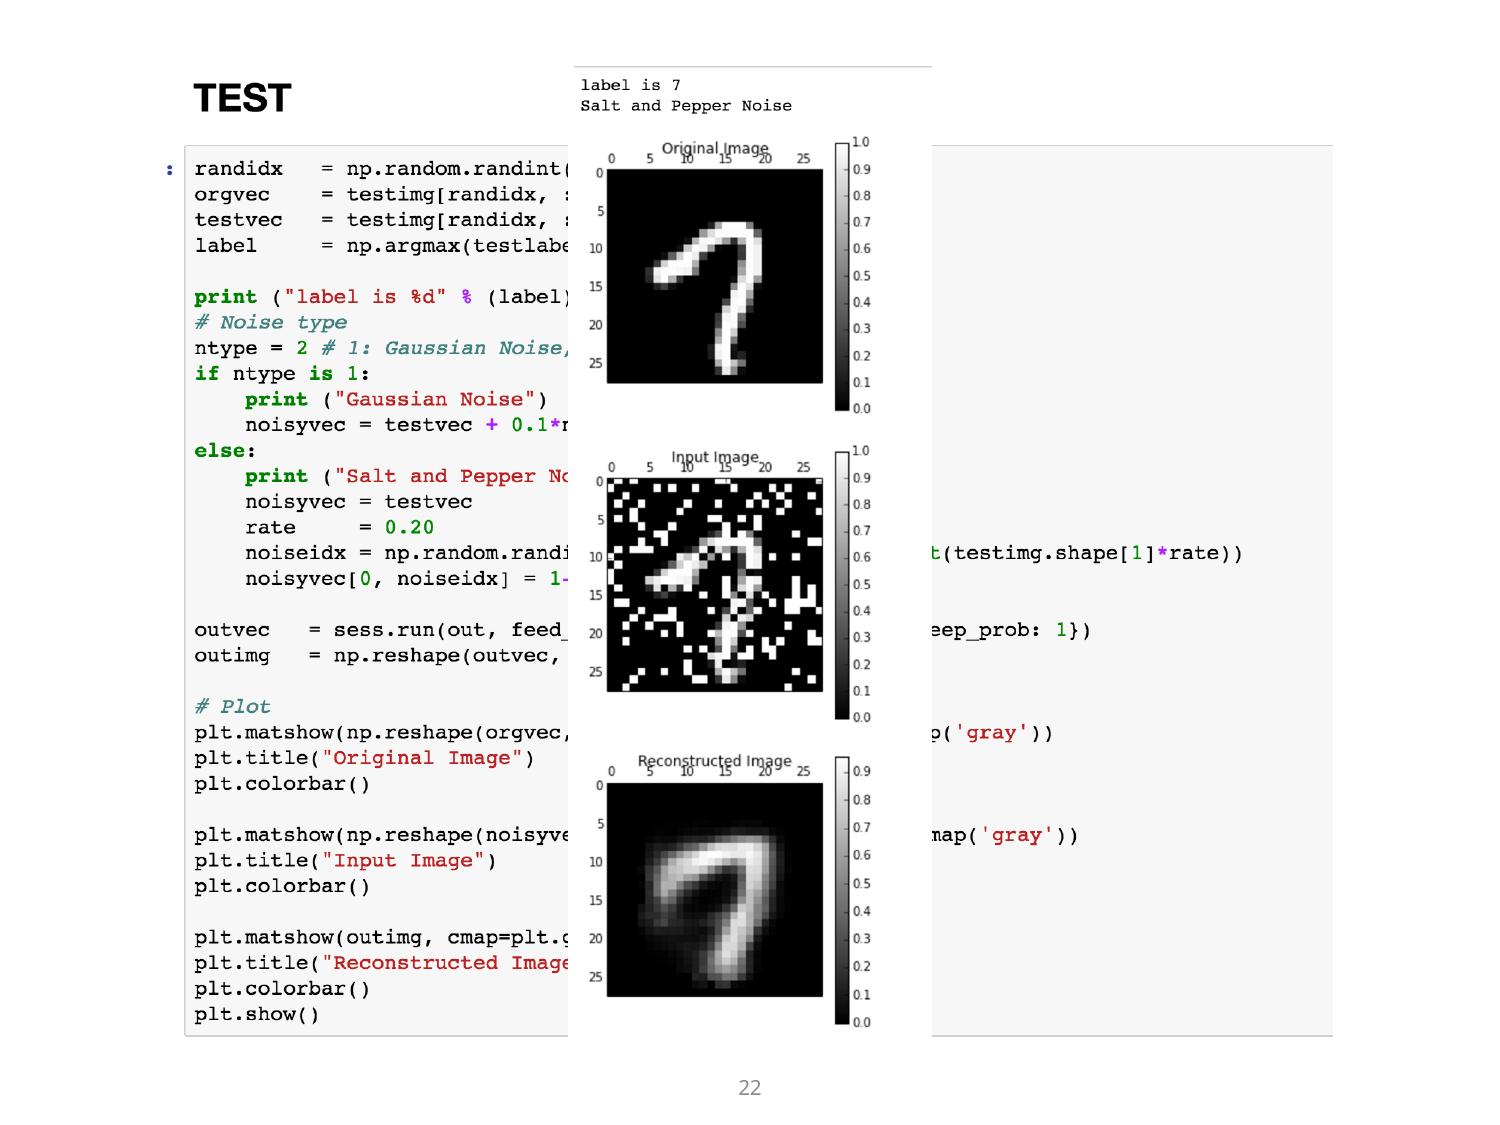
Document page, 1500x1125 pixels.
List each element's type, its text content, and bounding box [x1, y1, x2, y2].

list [568, 66, 932, 1048]
picture [166, 66, 568, 1048]
picture [932, 66, 1334, 1048]
slide_number 22 [575, 1058, 925, 1119]
